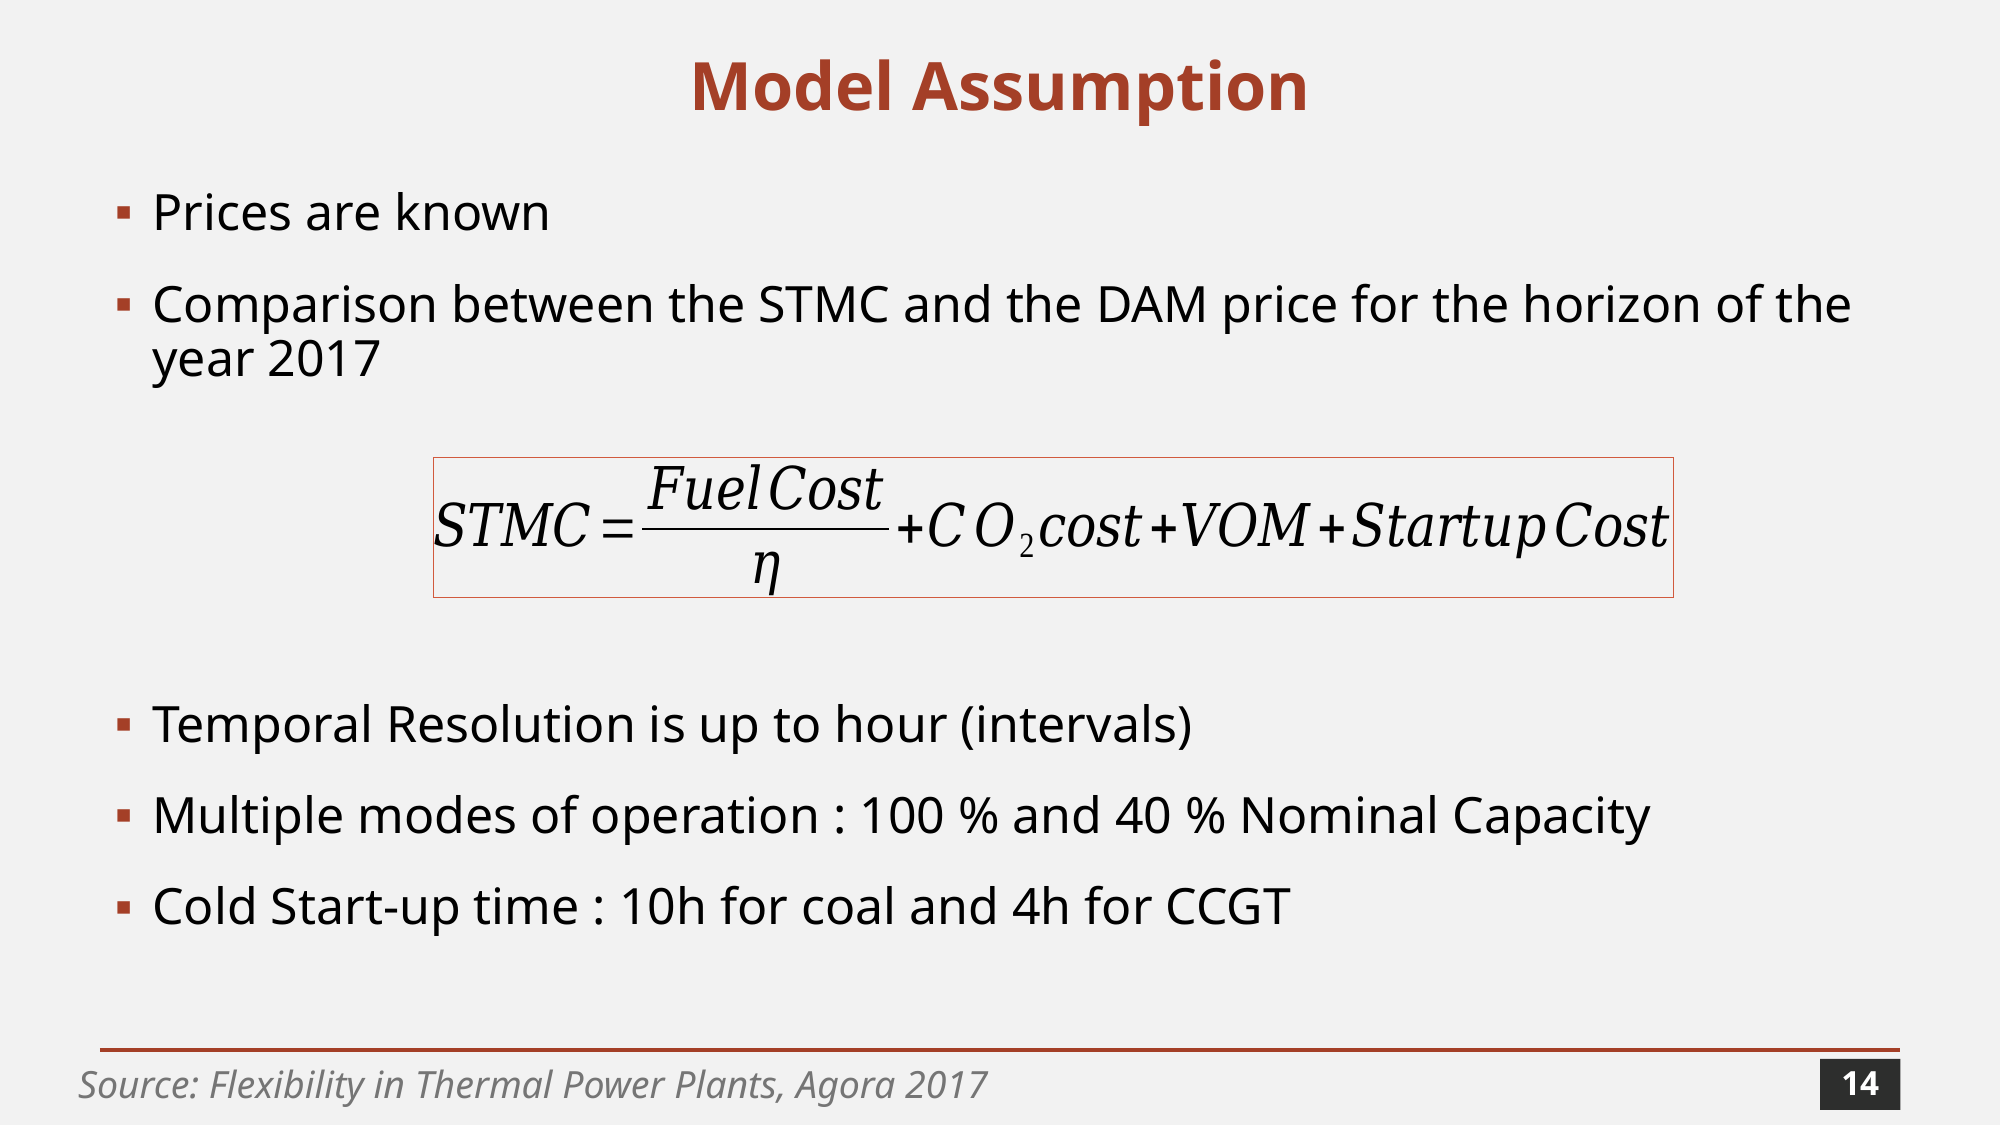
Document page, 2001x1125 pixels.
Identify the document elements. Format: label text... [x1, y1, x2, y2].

title Model Assumption [99, 29, 1901, 147]
slide_number 14 [1820, 1058, 1901, 1110]
text_box Source: Flexibility in Thermal Power Plants, Agora 2017 [63, 1054, 1004, 1114]
